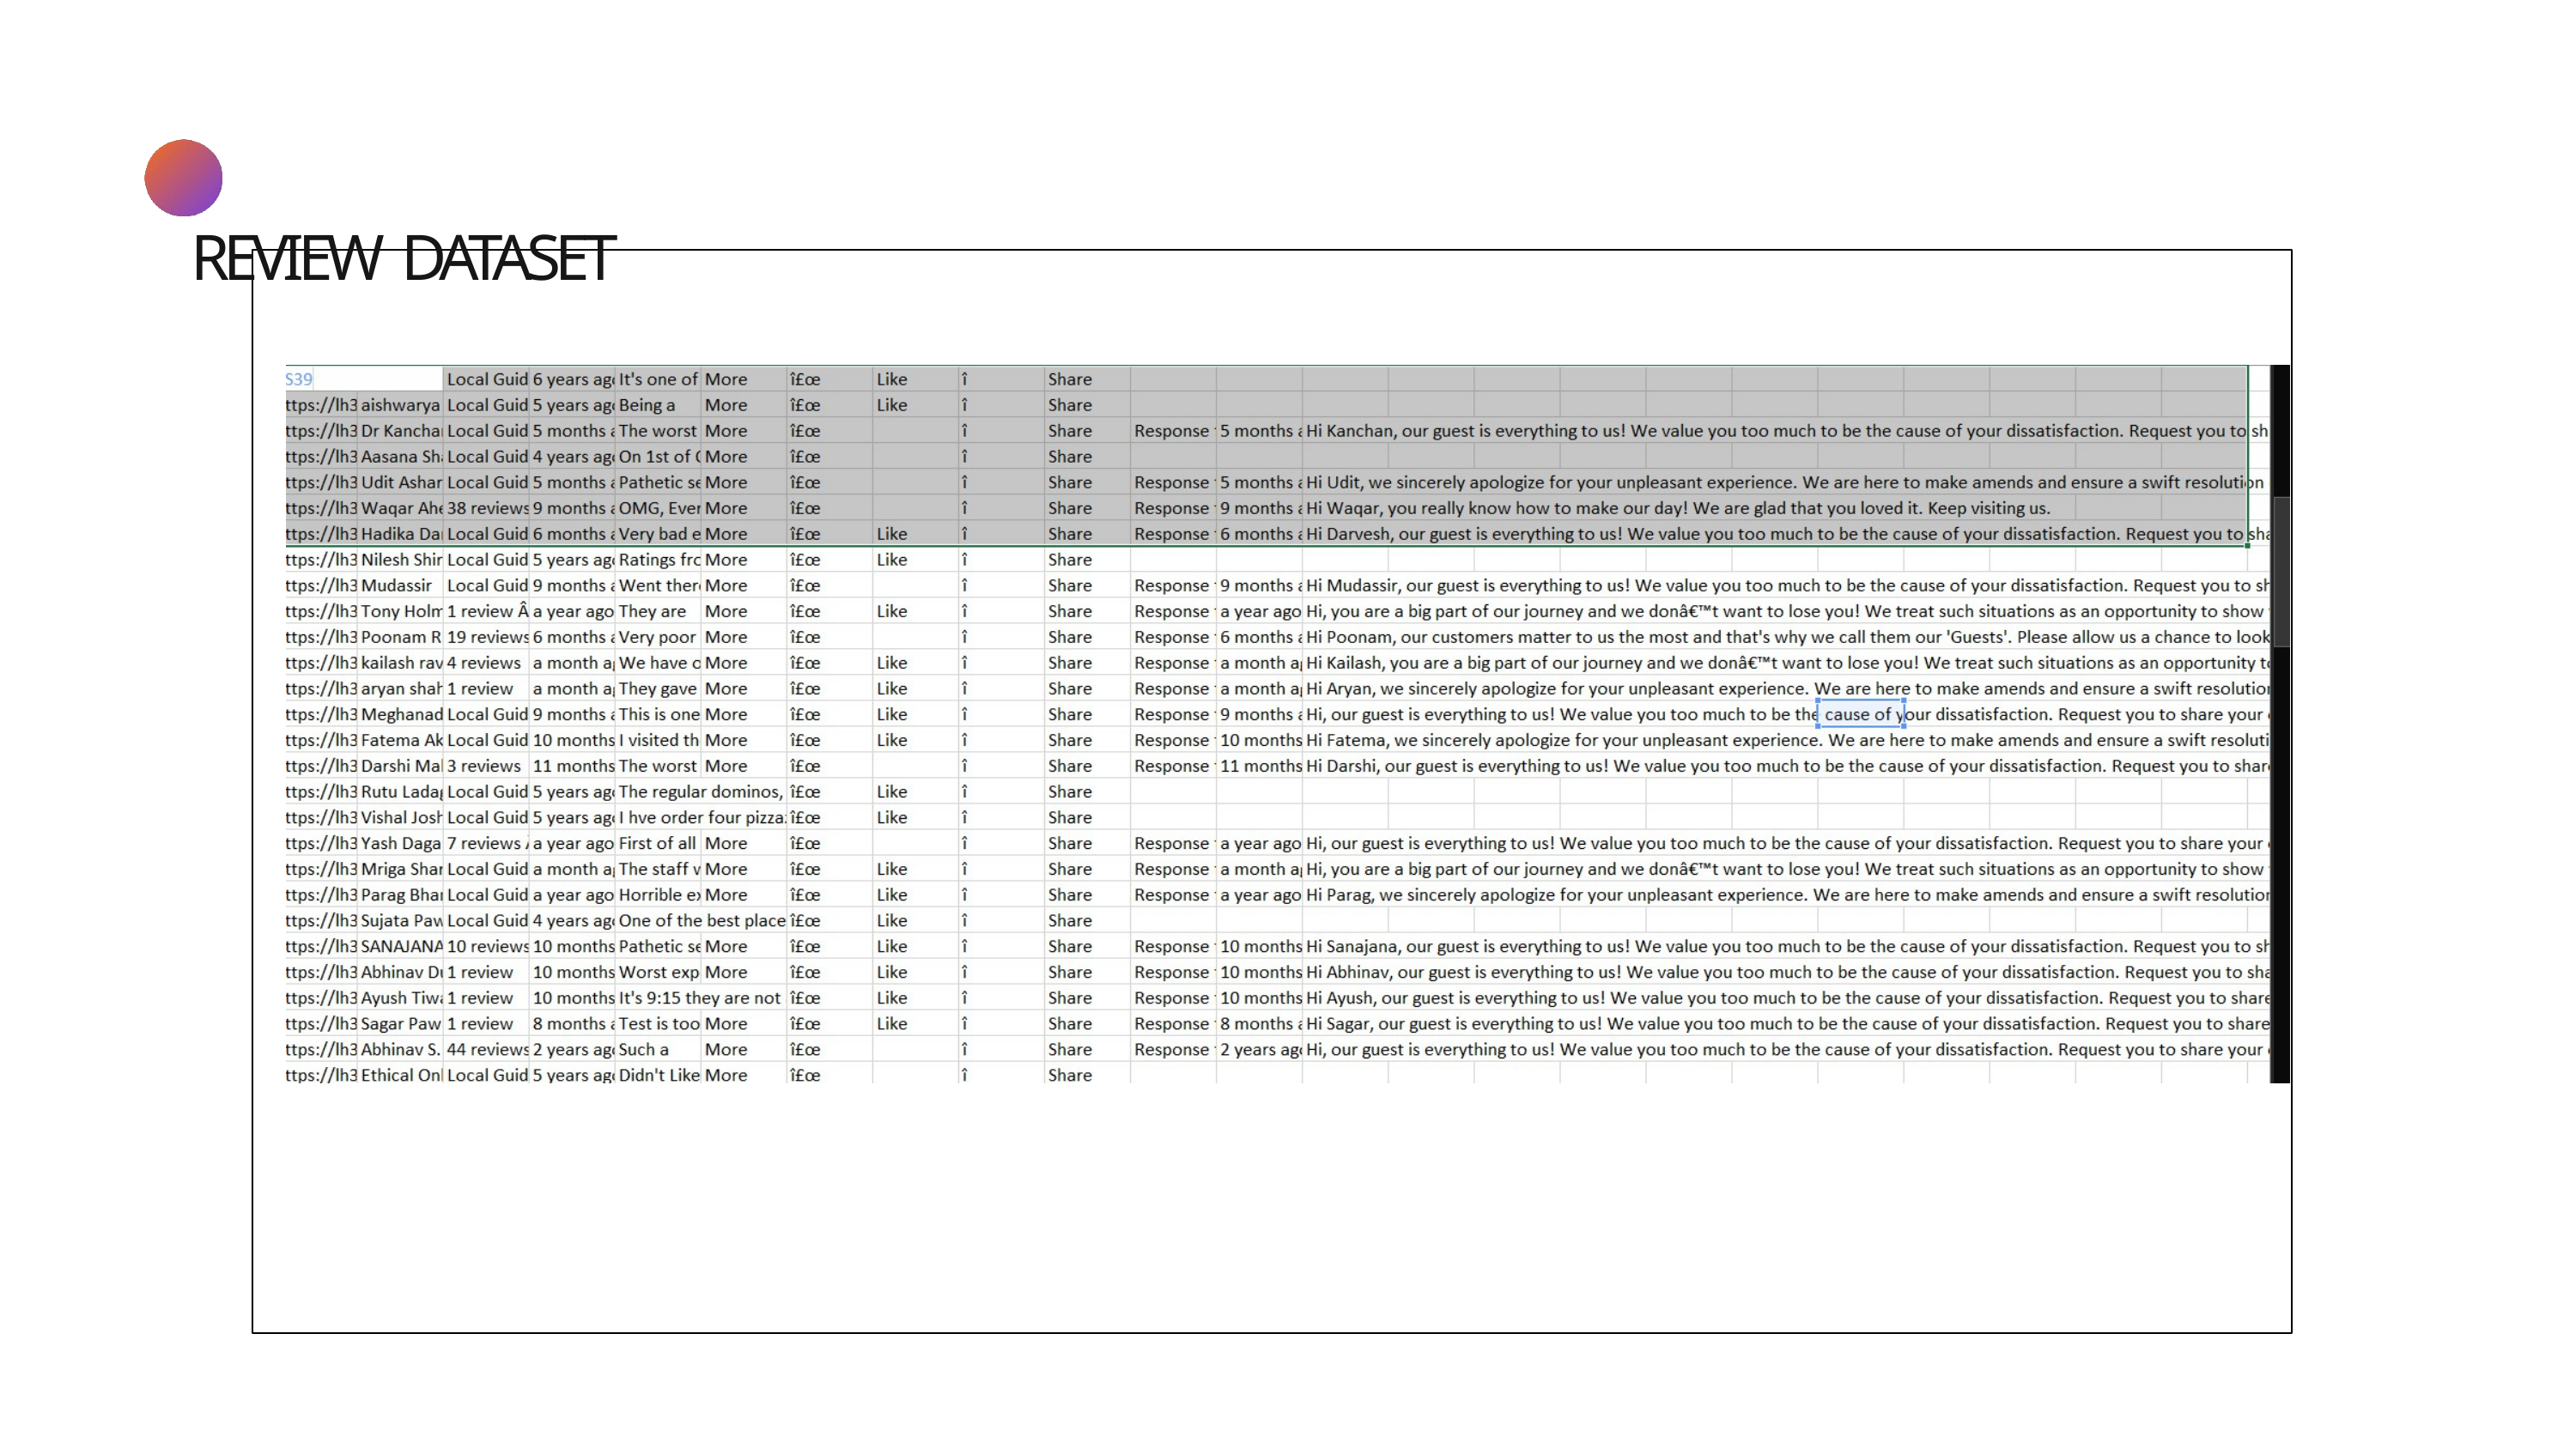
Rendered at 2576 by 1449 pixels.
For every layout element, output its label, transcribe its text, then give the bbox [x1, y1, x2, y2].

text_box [252, 248, 2293, 1335]
title REVIEW DATASET [177, 58, 2399, 377]
picture [144, 139, 222, 216]
